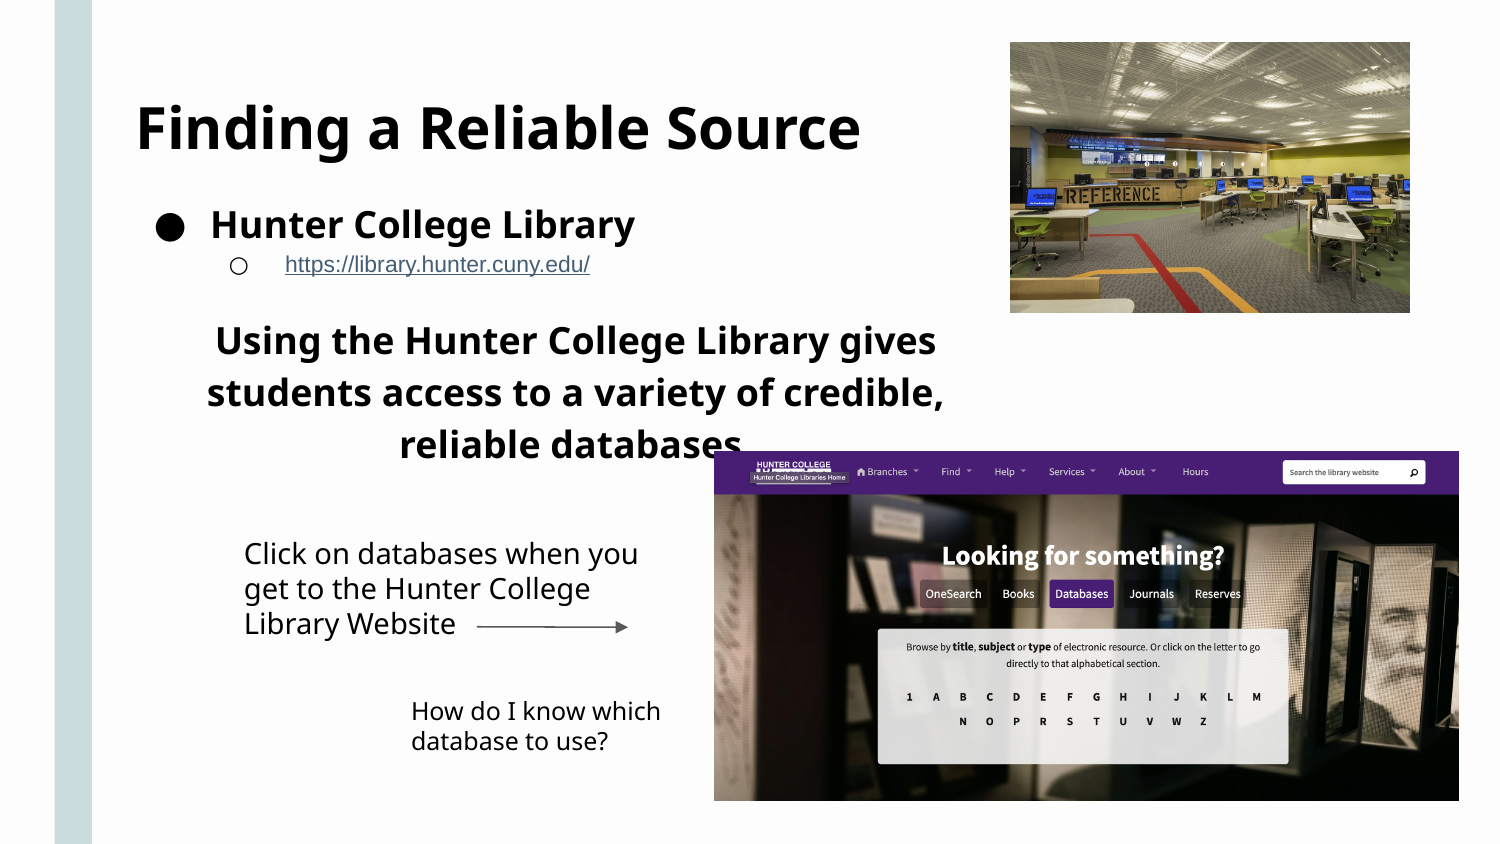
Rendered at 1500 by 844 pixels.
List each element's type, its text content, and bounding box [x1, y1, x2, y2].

text_box How do I know which database to use? [396, 680, 709, 772]
picture [1009, 42, 1410, 313]
text_box Click on databases when you get to the Hunter College Library Website [229, 520, 680, 688]
picture [714, 450, 1459, 801]
list Finding a Reliable Source Hunter College Library https://library.hunter.cuny.edu/ Using the Hunter College Library gives students access to a variety of credible, reliable databases. [120, 65, 1032, 521]
